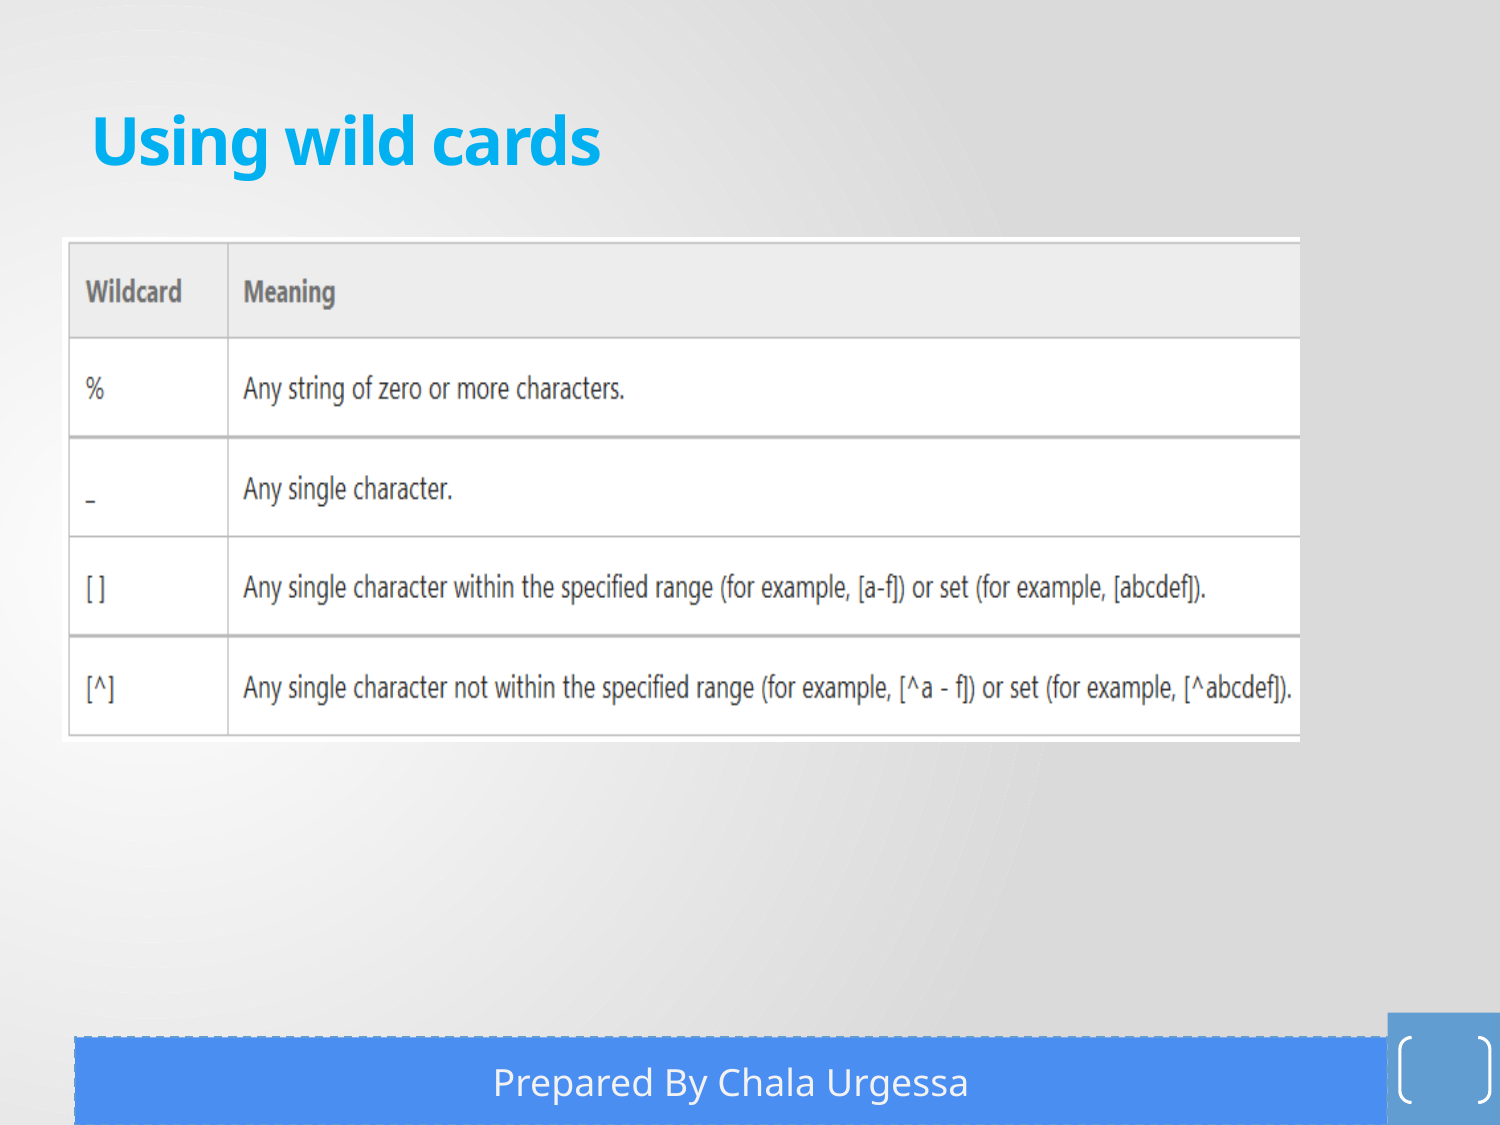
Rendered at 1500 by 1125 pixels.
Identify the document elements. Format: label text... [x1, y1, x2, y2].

slide_number [1398, 1035, 1492, 1105]
title Using wild cards [75, 45, 1420, 233]
picture [61, 236, 1301, 742]
